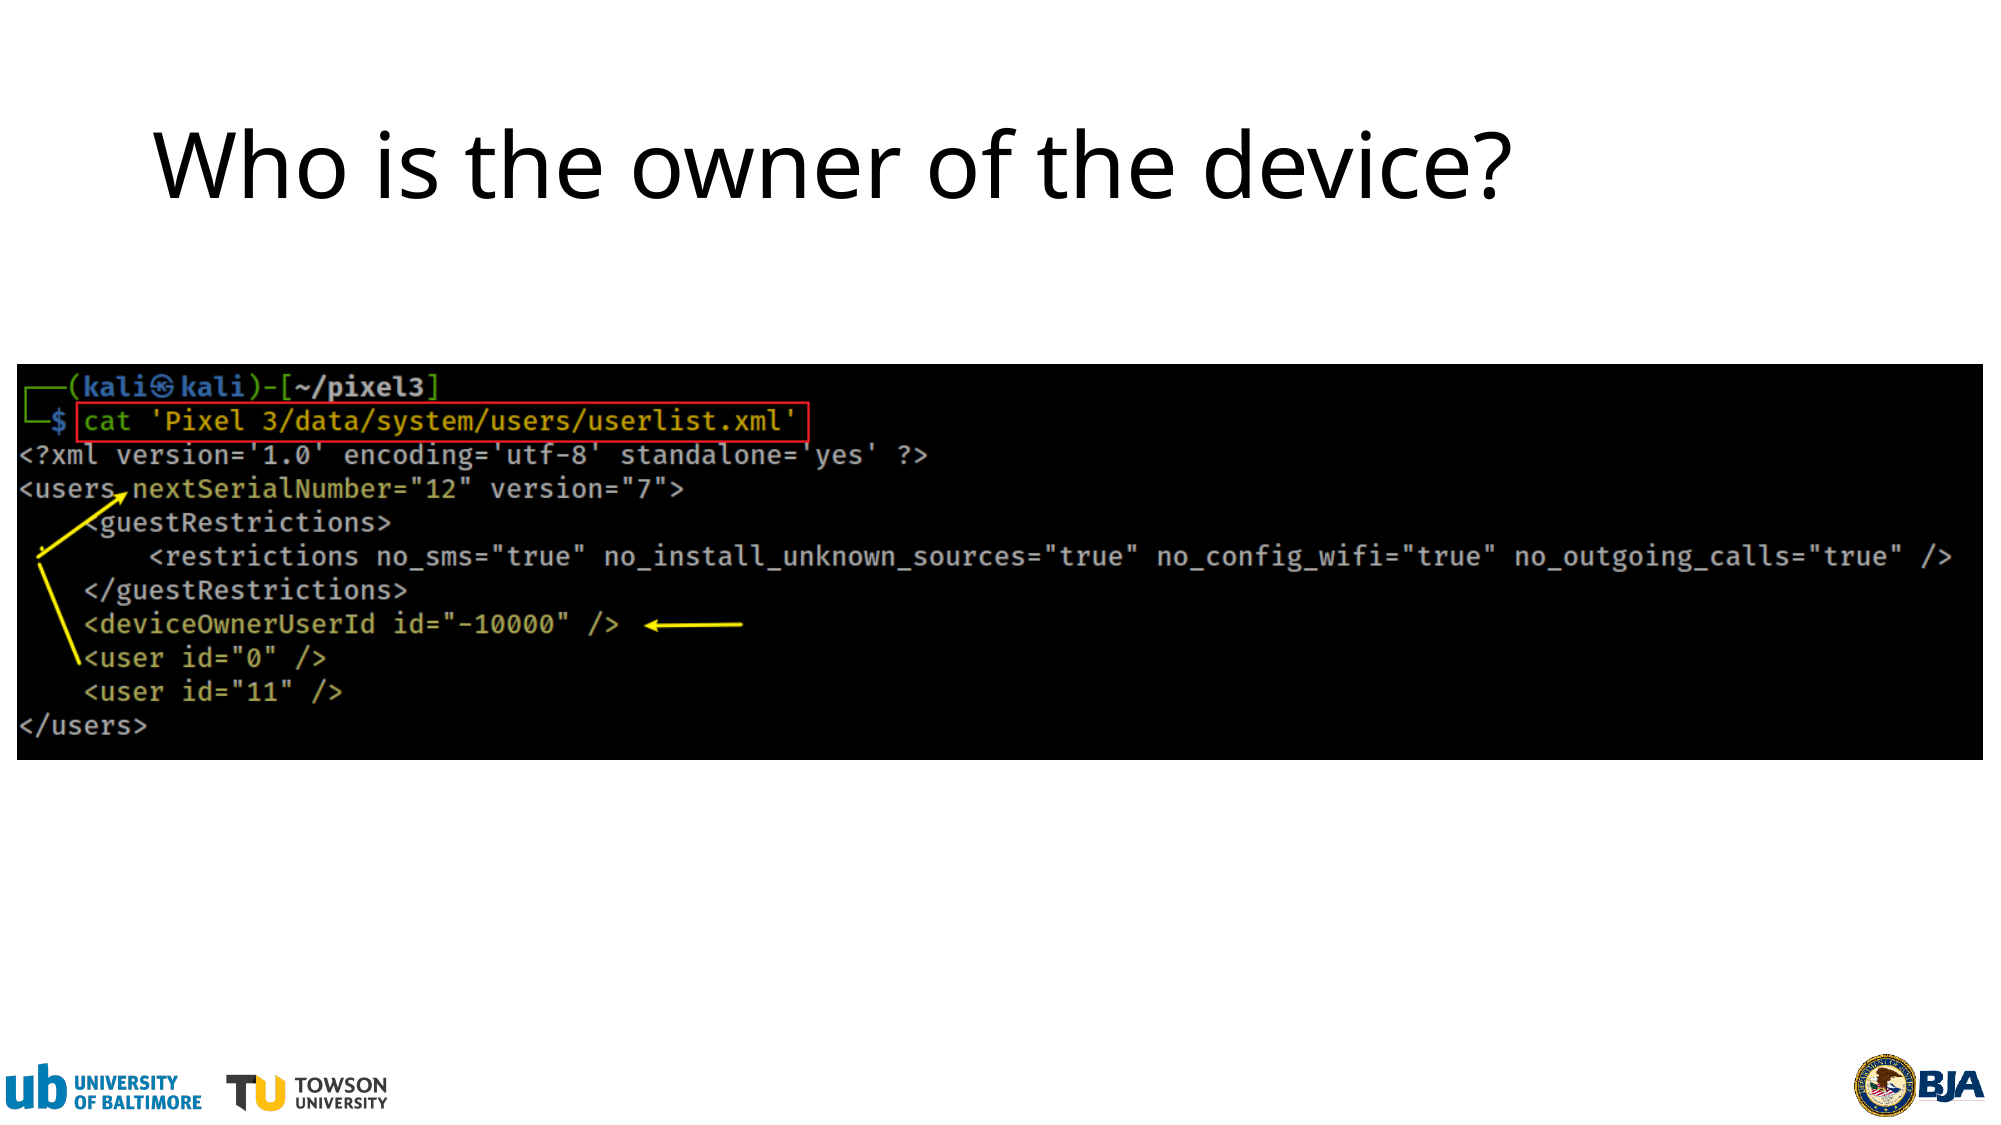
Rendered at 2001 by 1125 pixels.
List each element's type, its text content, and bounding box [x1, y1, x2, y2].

picture [1854, 1054, 1986, 1117]
picture [0, 1031, 407, 1125]
title Who is the owner of the device? [137, 59, 1863, 278]
picture [17, 364, 1983, 760]
